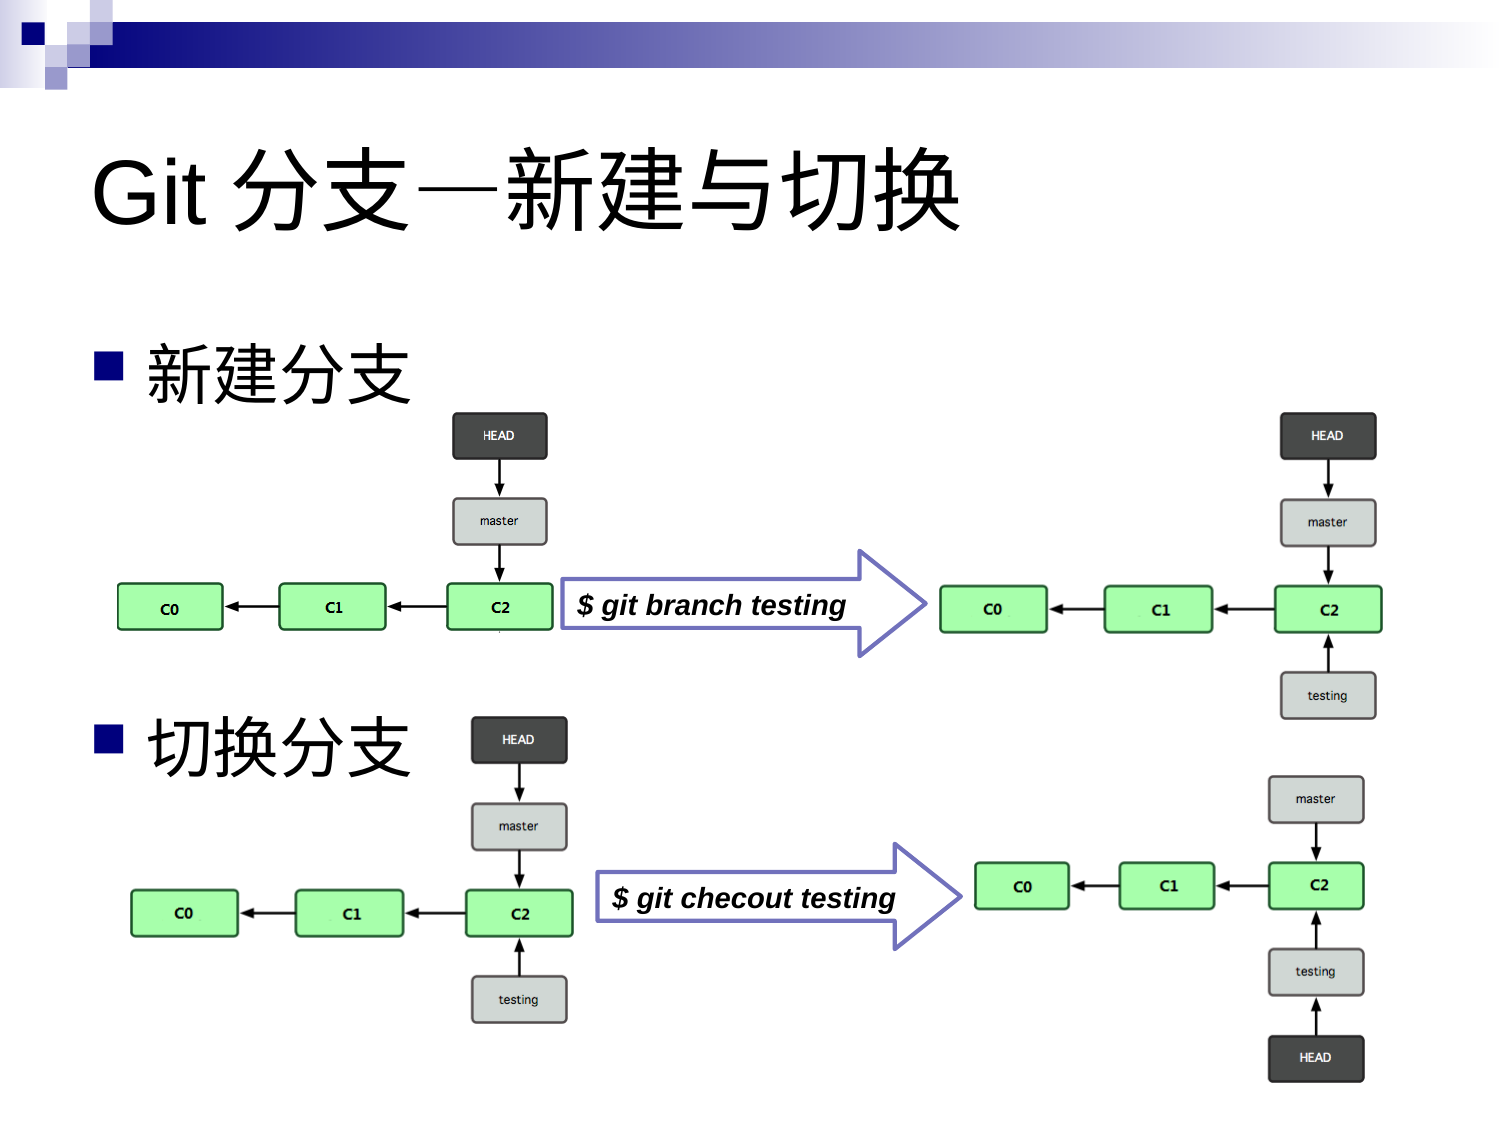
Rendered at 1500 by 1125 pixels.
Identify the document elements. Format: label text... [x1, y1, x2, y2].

picture [937, 409, 1383, 721]
picture [116, 409, 558, 633]
title Git分支—新建与切换 [74, 74, 1426, 301]
text_box $ git checout testing [595, 841, 963, 952]
text_box $ git branch testing [562, 548, 928, 659]
picture [972, 773, 1365, 1084]
picture [128, 714, 575, 1026]
list 新建分支 切换分支 [74, 324, 1426, 575]
